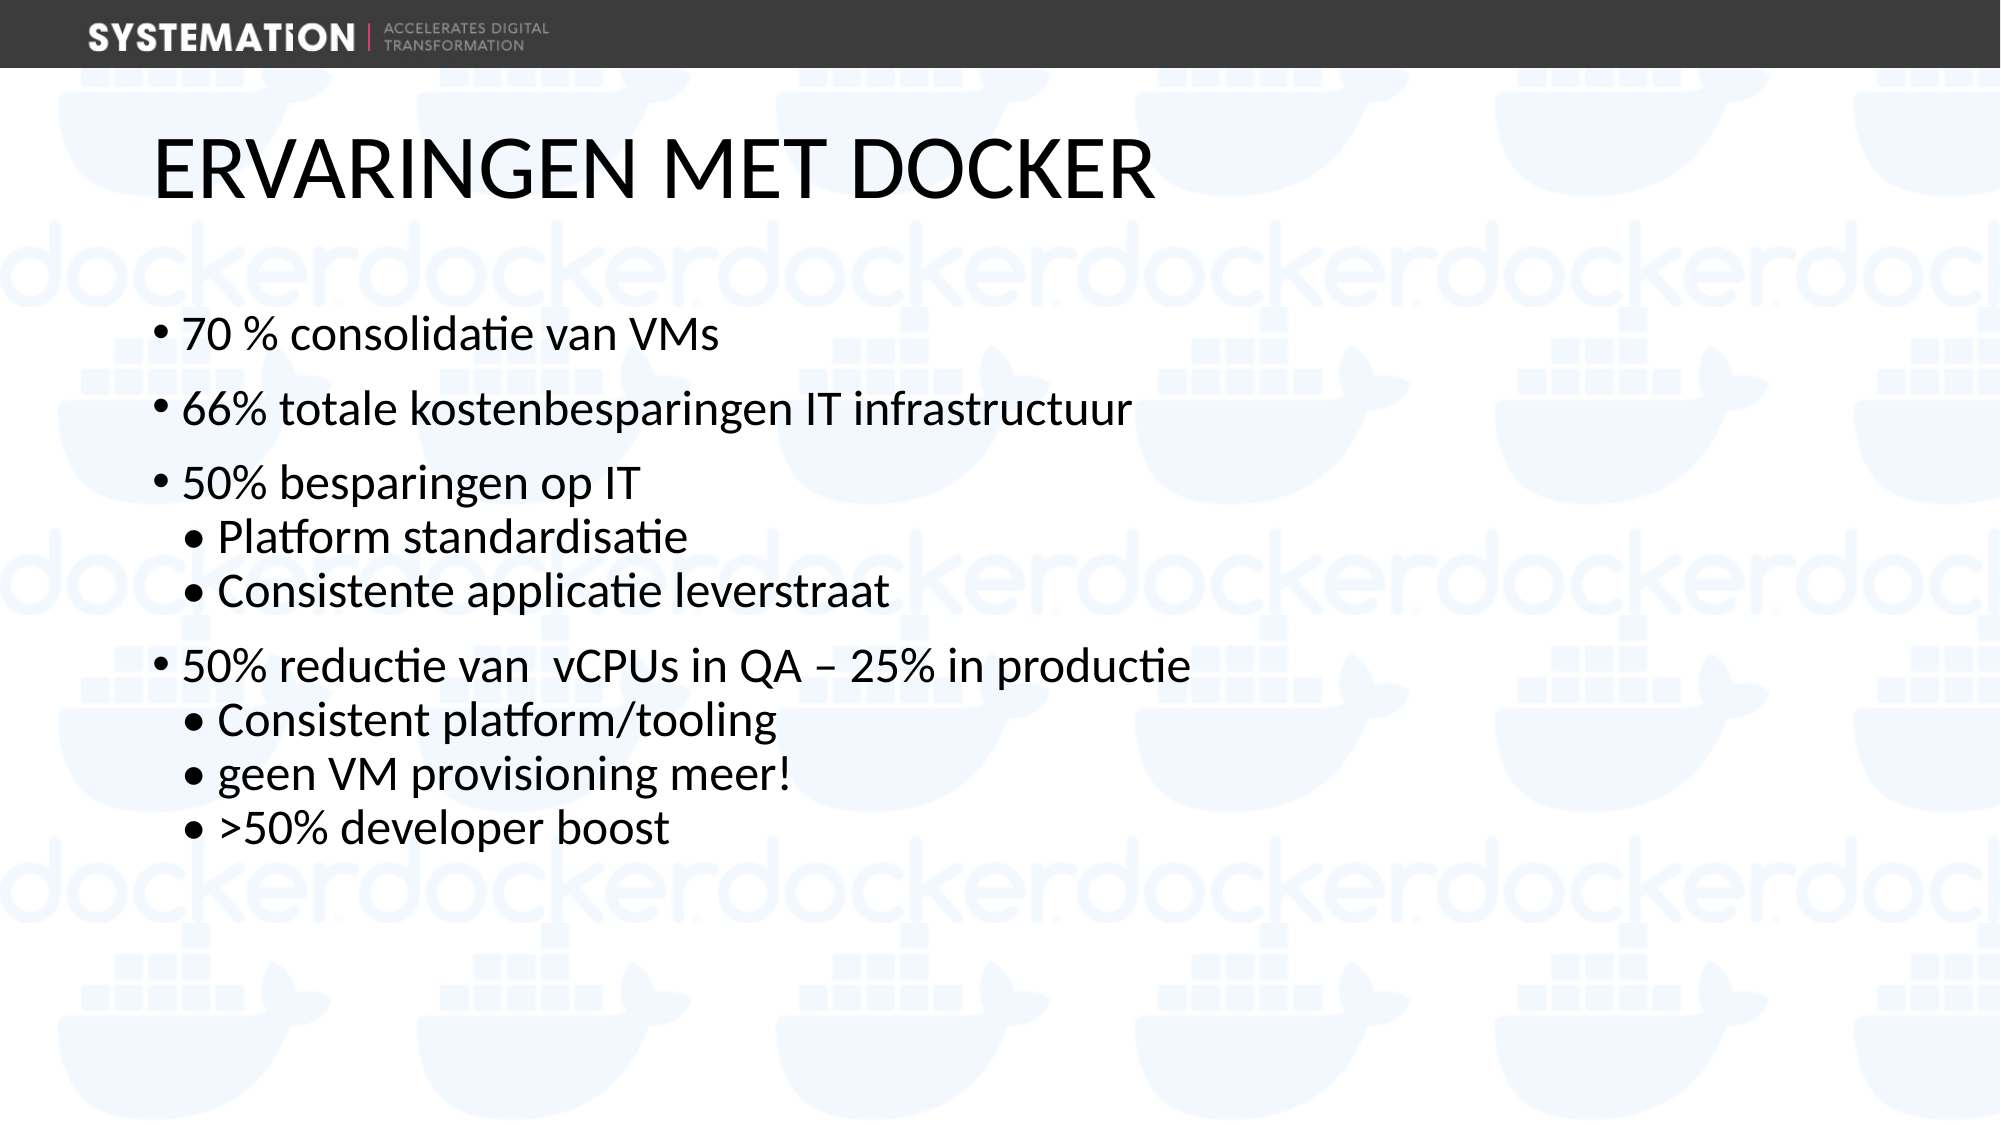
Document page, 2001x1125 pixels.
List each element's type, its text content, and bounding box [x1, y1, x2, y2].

title Ervaringen Met Docker [137, 59, 1863, 278]
list 70 % consolidatie van VMs 66% totale kostenbesparingen IT infrastructuur 50% besparingen op IT • Platform standardisatie • Consistente applicatie leverstraat 50% reductie van vCPUs in QA – 25% in productie • Consistent platform/tooling • geen VM provisioning meer! • >50% developer boost [137, 299, 1949, 970]
picture [0, 0, 2001, 68]
